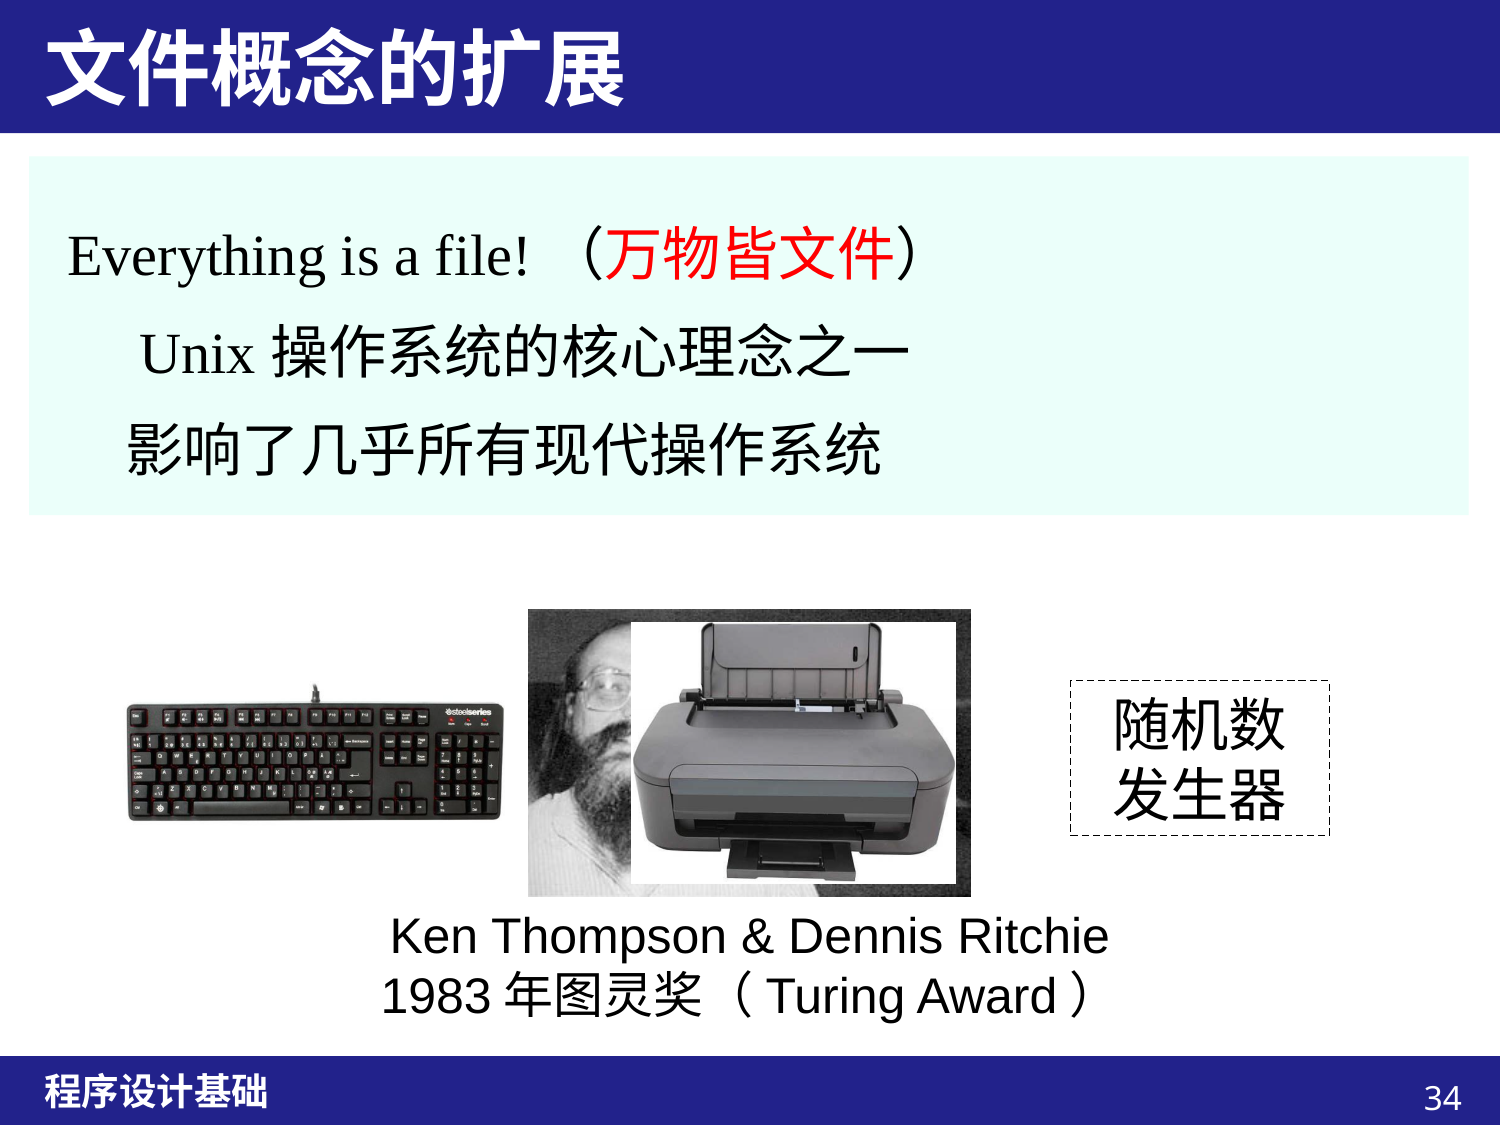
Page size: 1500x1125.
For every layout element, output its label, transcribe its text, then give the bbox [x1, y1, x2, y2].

text_box Ken Thompson & Dennis Ritchie 1983年图灵奖（Turing Award） [300, 896, 1200, 1041]
picture [120, 681, 505, 826]
list Everything is a file!（万物皆文件） Unix操作系统的核心理念之一 影响了几乎所有现代操作系统 [52, 176, 1446, 496]
title 文件概念的扩展 [29, 0, 1469, 134]
picture [528, 609, 972, 897]
text_box [27, 154, 1471, 517]
text_box 随机数发生器 [1070, 680, 1330, 836]
